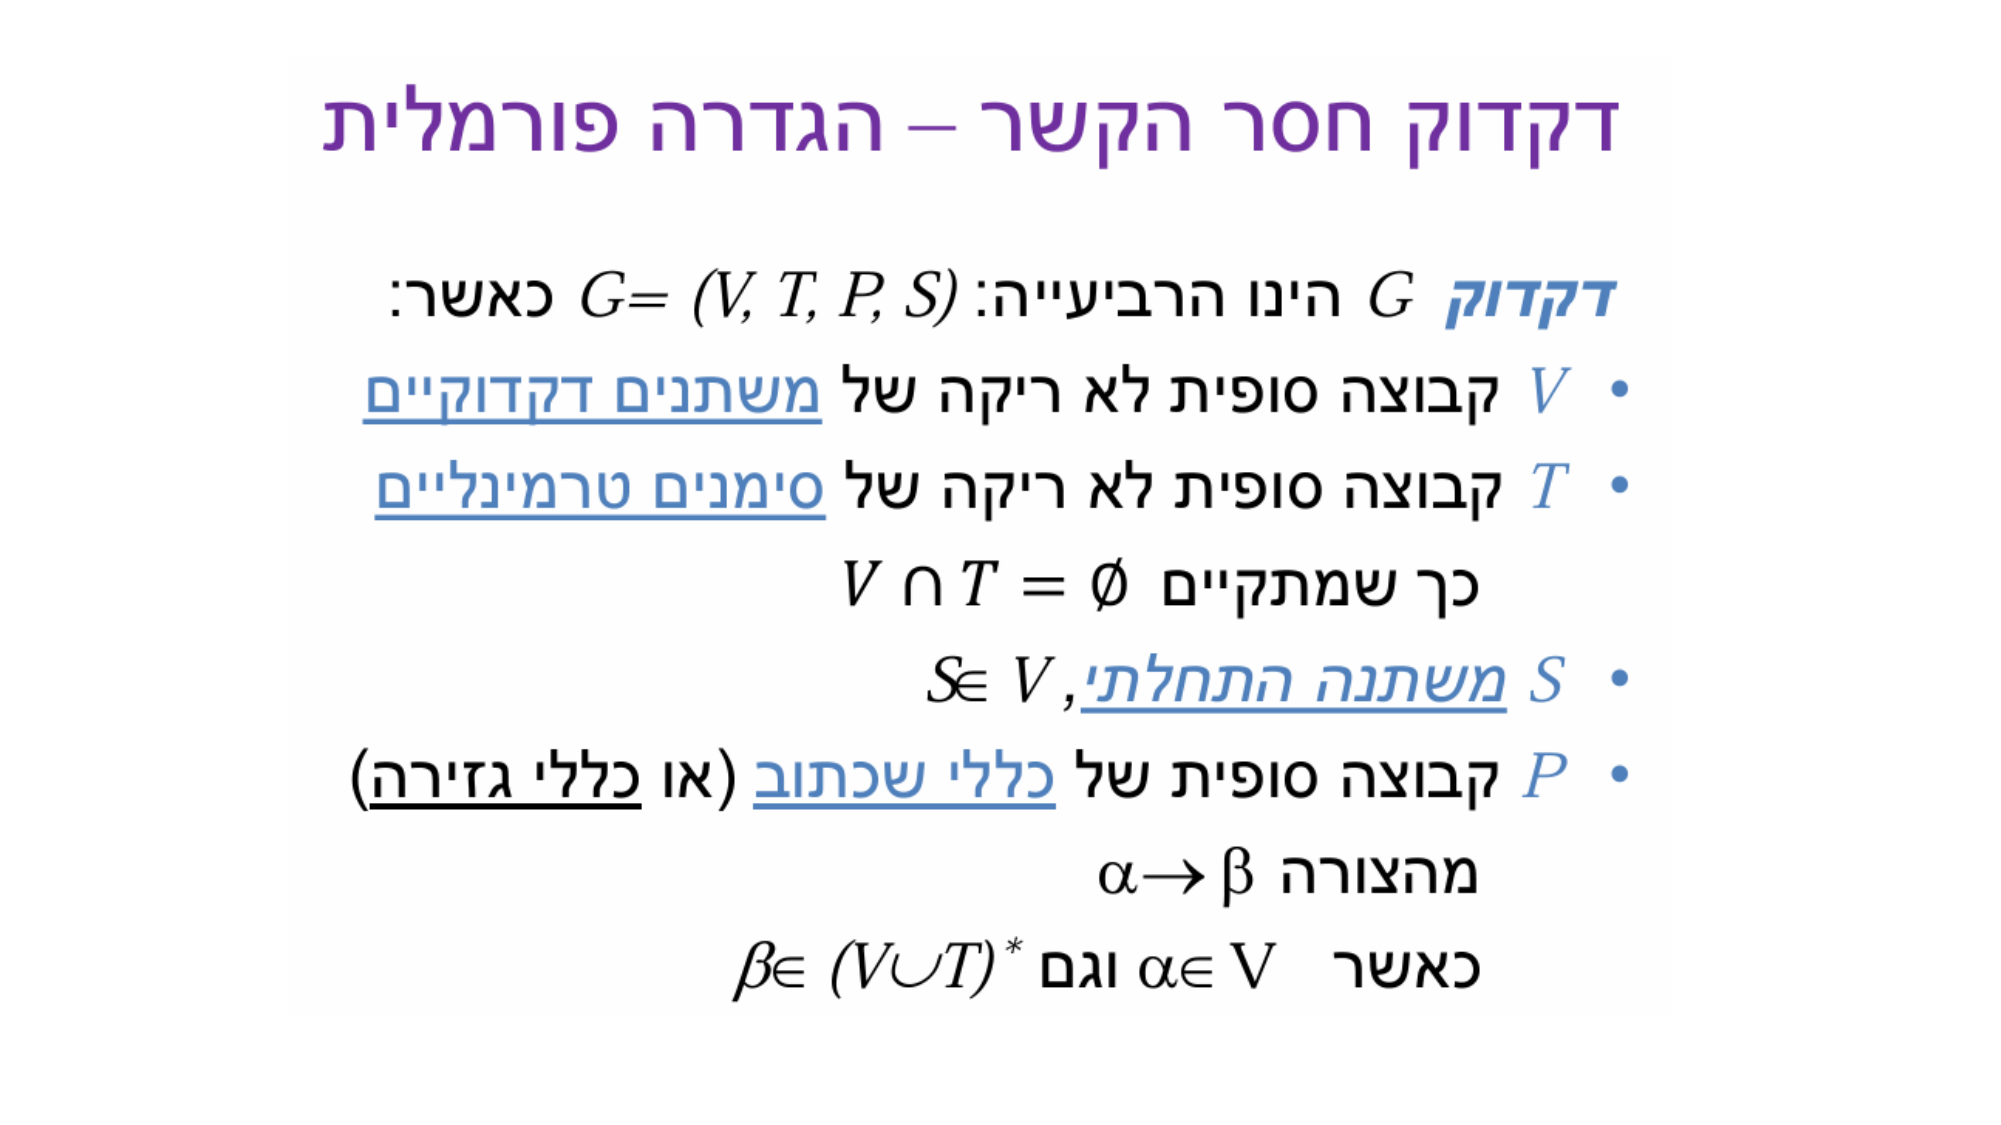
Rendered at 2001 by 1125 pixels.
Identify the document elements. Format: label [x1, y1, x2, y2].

picture [287, 55, 1674, 1018]
